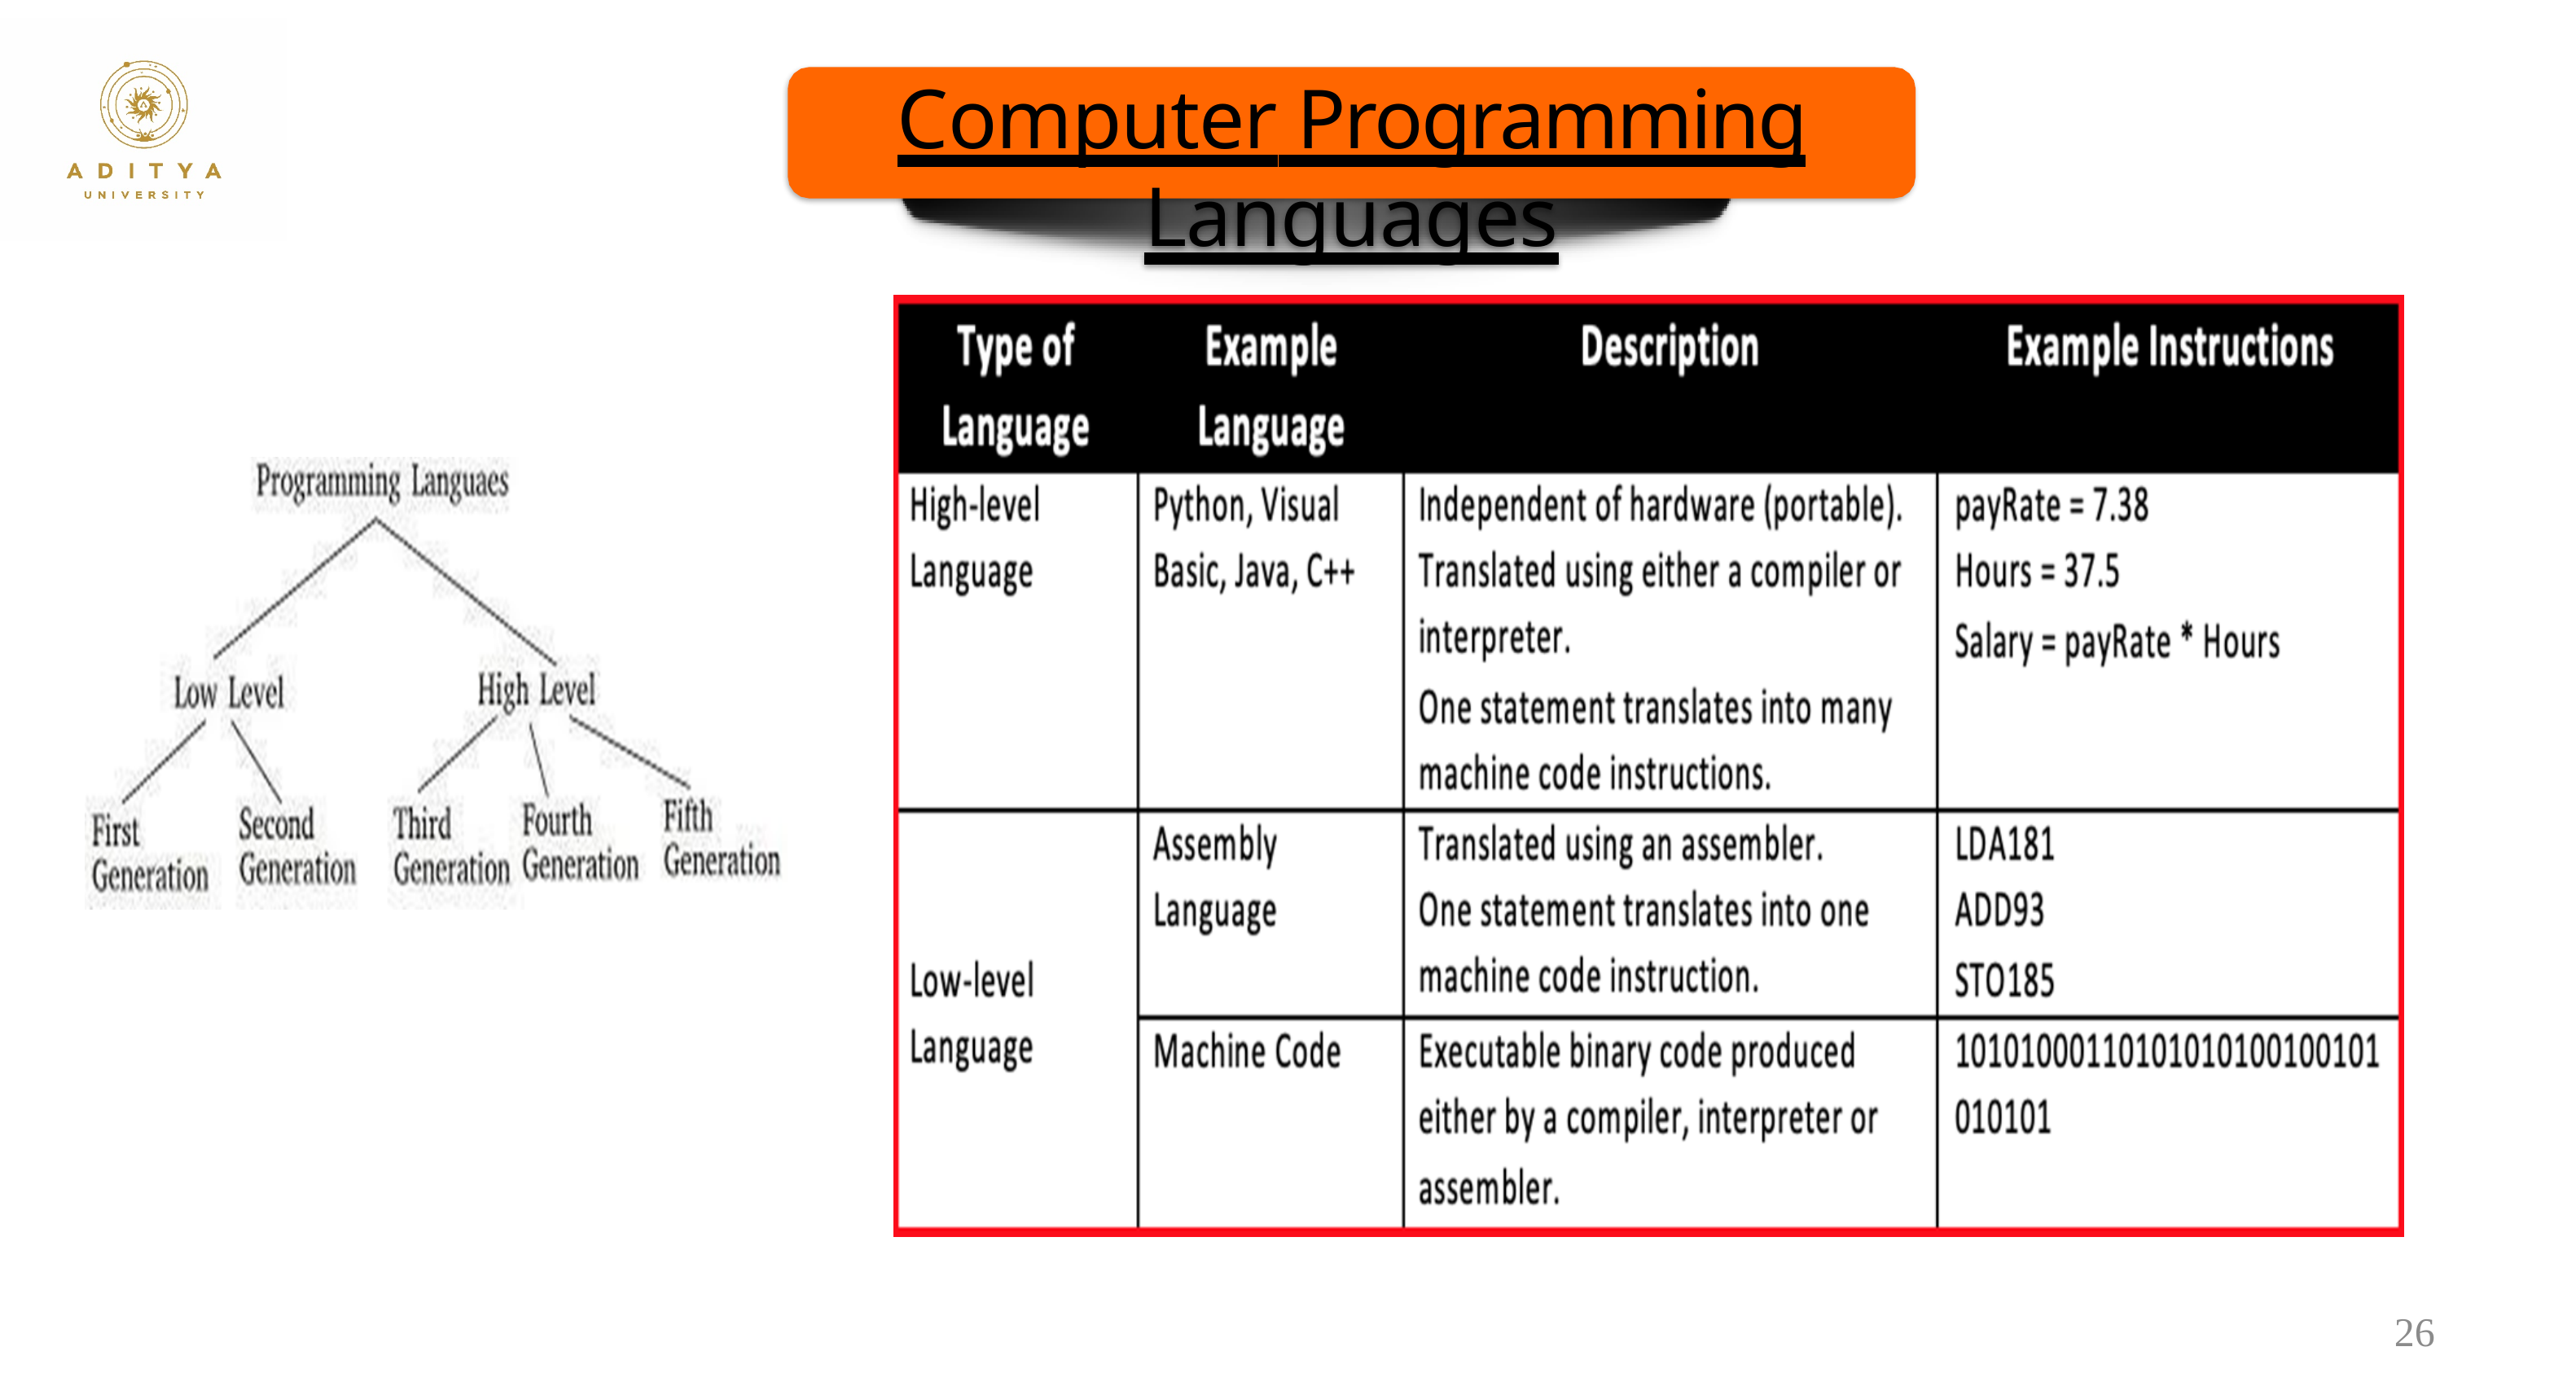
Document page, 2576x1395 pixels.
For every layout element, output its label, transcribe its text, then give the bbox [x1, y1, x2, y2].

picture [85, 456, 788, 910]
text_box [787, 27, 1916, 370]
slide_number 26 [1845, 1292, 2447, 1367]
picture [0, 18, 287, 241]
picture [893, 295, 2404, 1238]
